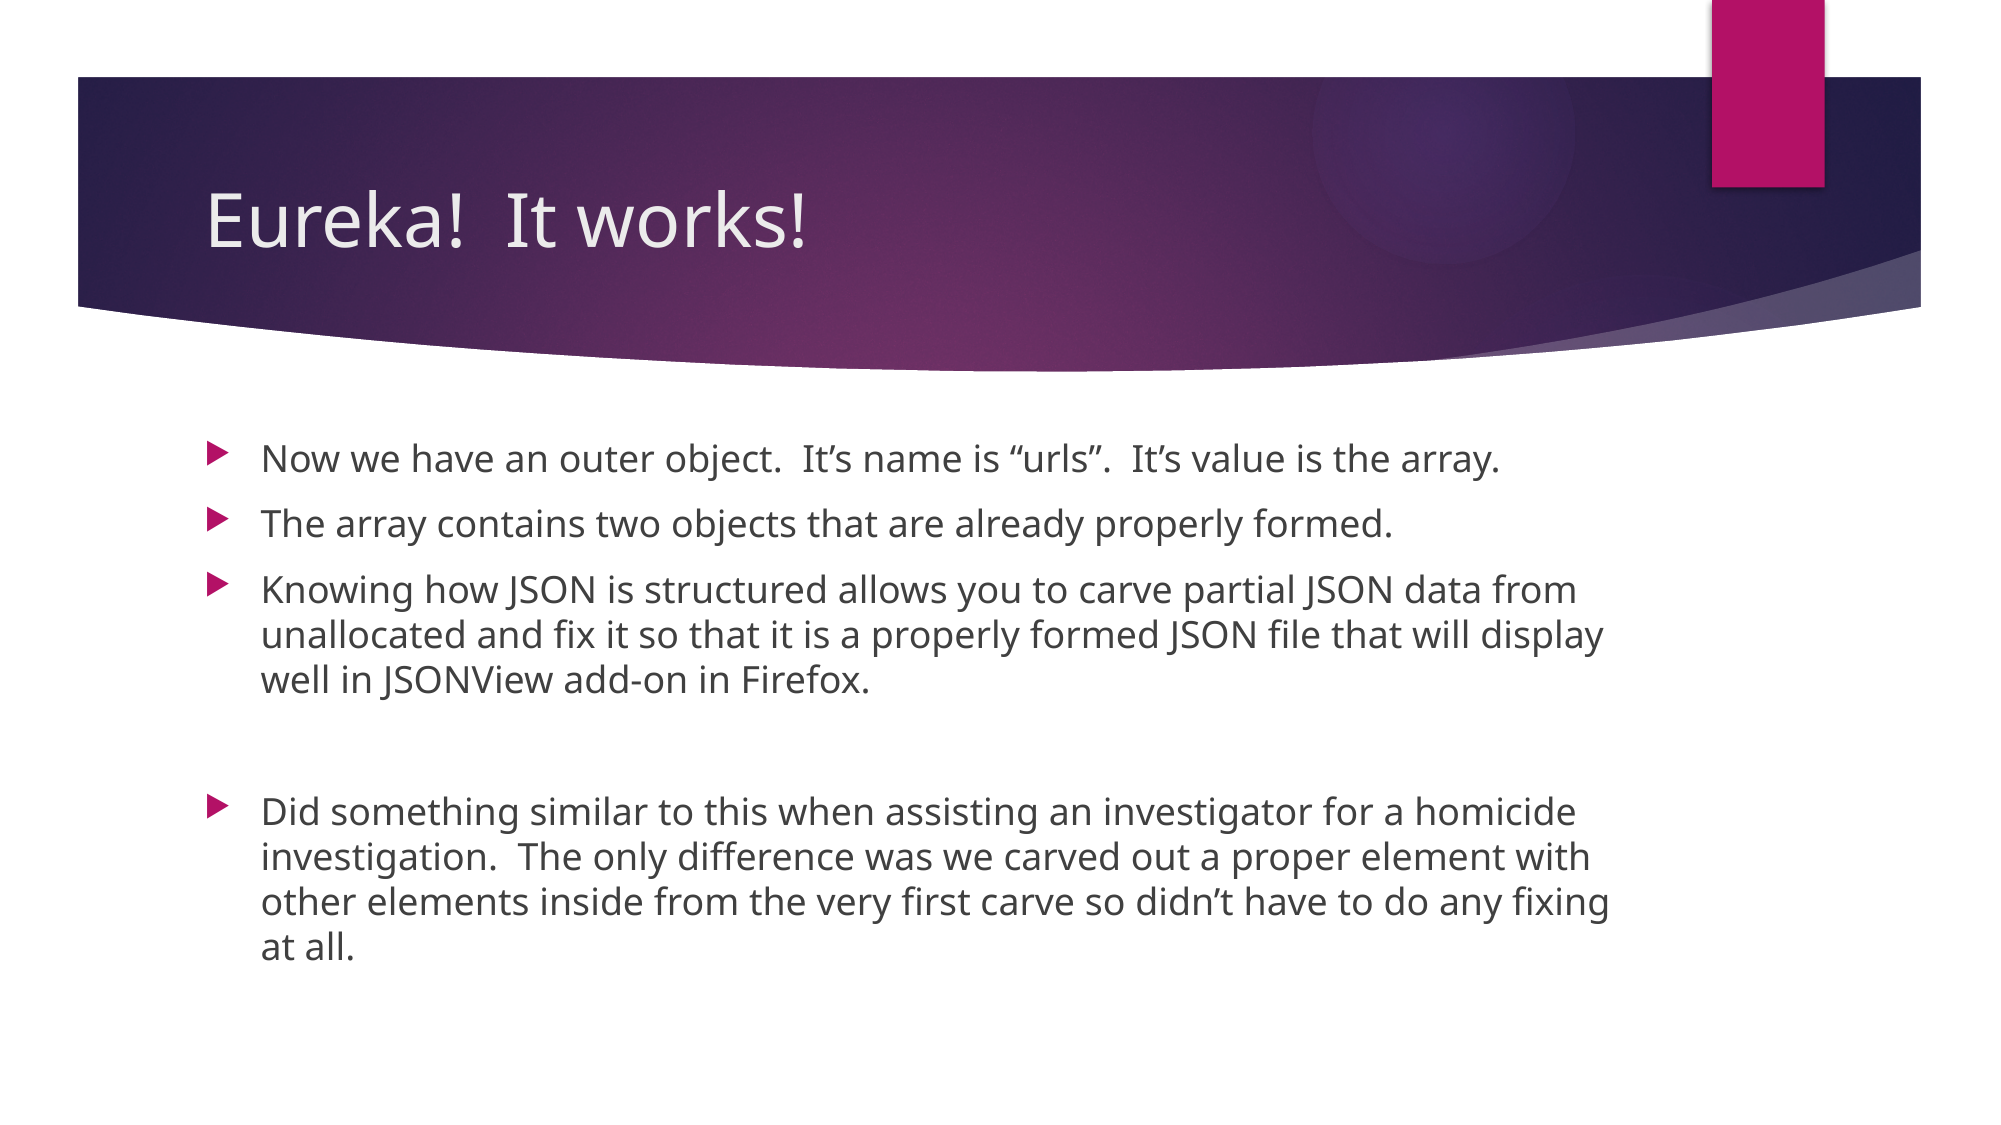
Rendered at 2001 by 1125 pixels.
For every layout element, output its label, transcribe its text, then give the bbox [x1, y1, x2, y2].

title Eureka! It works! [189, 159, 1627, 276]
list Now we have an outer object. It’s name is “urls”. It’s value is the array. The array contains two objects that are already properly formed. Knowing how JSON is structured allows you to carve partial JSON data from unallocated and fix it so that it is a properly formed JSON file that will display well in JSONView add-on in Firefox. Did something similar to this when assisting an investigator for a homicide investigation. The only difference was we carved out a proper element with other elements inside from the very first carve so didn’t have to do any fixing at all. [189, 427, 1638, 988]
